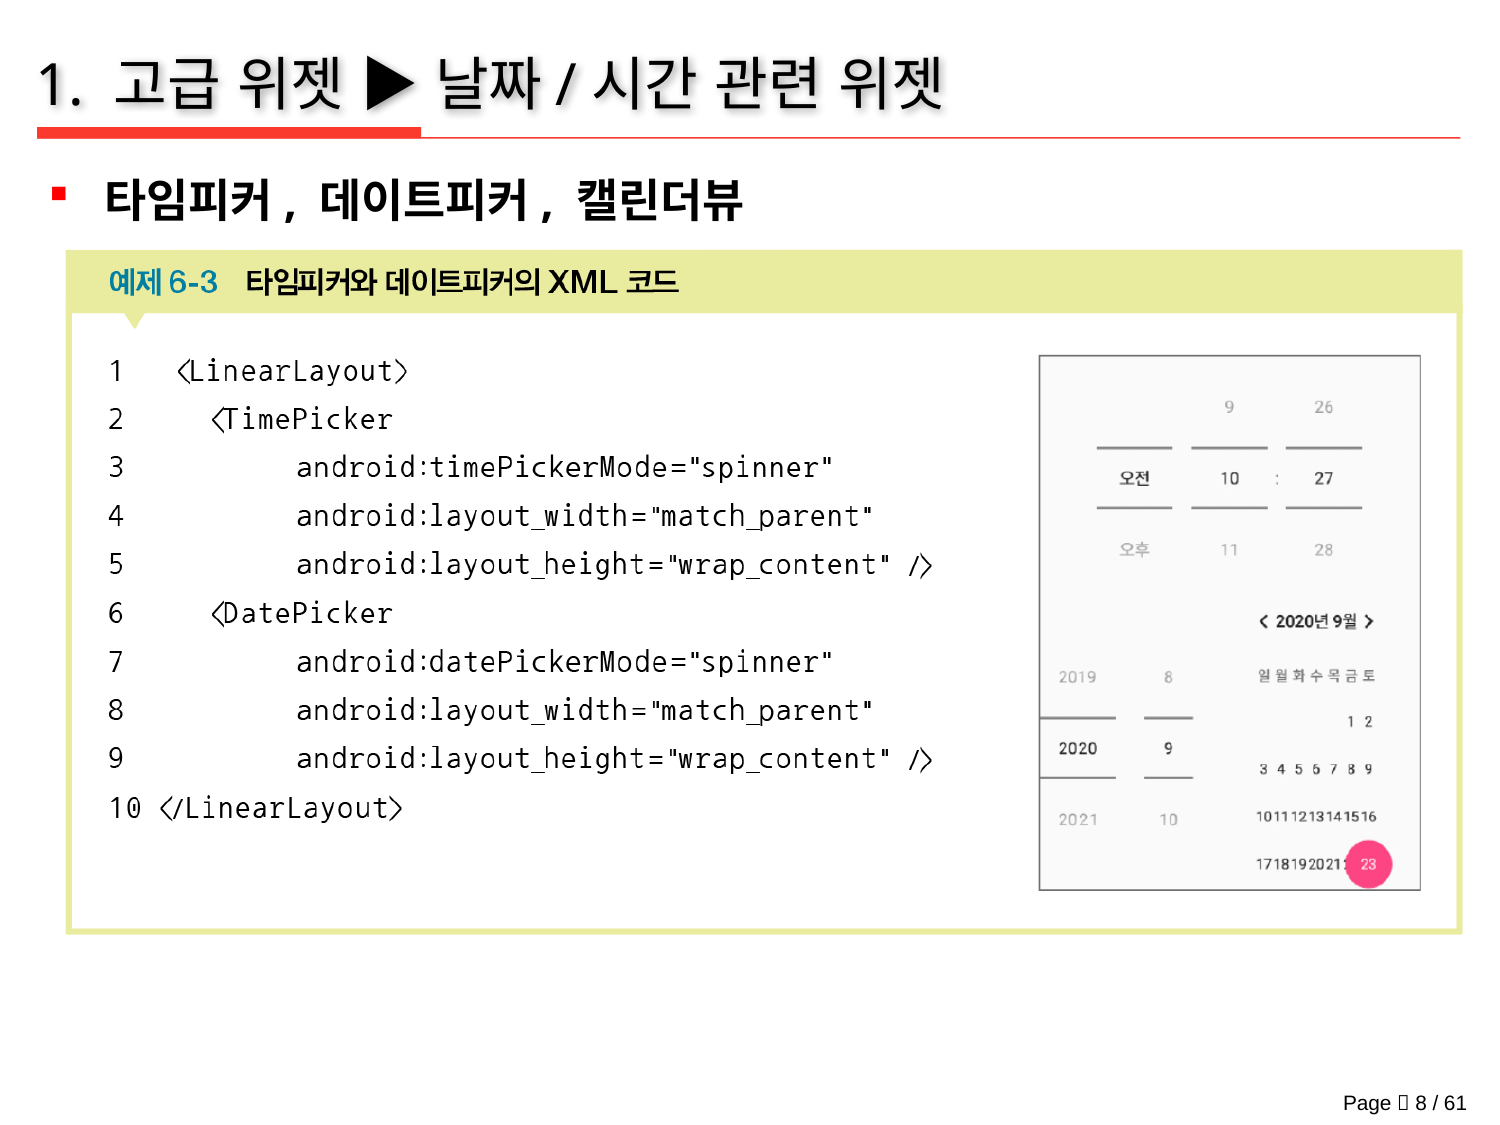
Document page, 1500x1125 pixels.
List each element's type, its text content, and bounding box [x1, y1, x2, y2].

title 1. 고급 위젯 ▶ 날짜/시간 관련 위젯 [35, 47, 1434, 142]
picture [48, 236, 1474, 947]
list 타임피커, 데이트피커, 캘린더뷰 [48, 171, 1448, 236]
